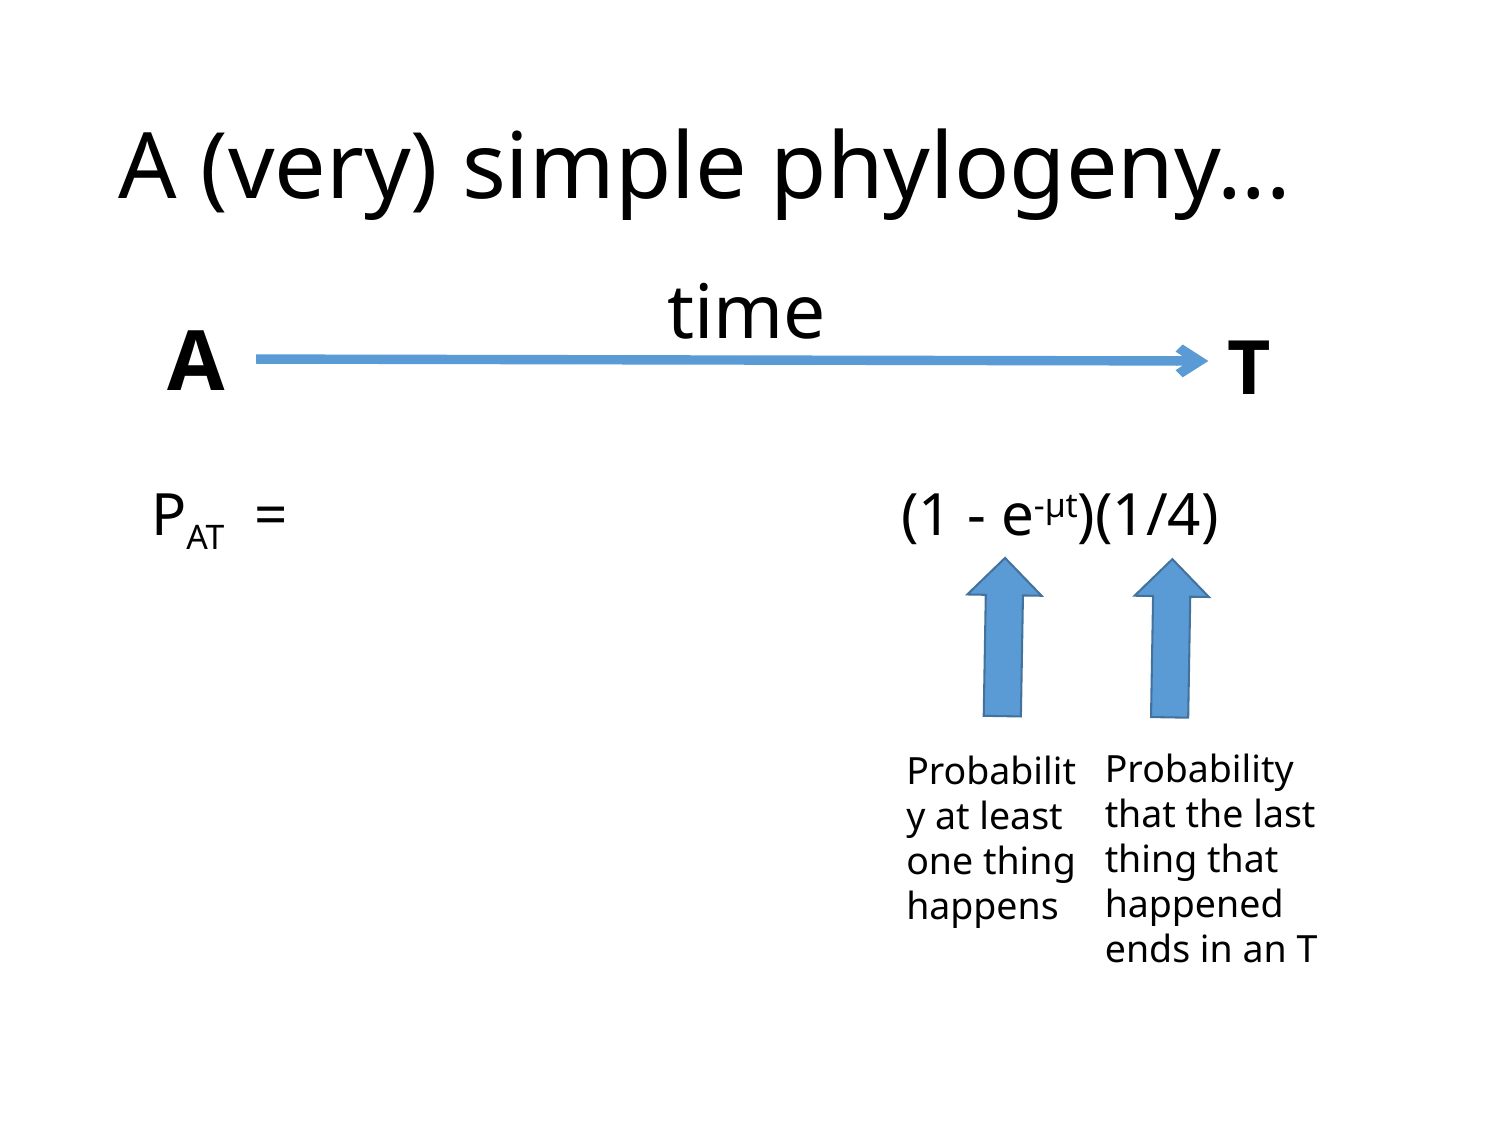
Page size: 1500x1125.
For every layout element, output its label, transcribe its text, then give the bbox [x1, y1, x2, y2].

text_box T [1212, 311, 1356, 417]
text_box Probability that the last thing that happened ends in an T [1089, 737, 1351, 978]
text_box Probability at least one thing happens [891, 739, 1089, 935]
text_box A [152, 299, 344, 415]
text_box time [652, 256, 899, 358]
text_box [1132, 557, 1212, 719]
text_box [964, 556, 1045, 718]
list PAT = (1 - e-μt)(1/4) [136, 470, 1430, 1125]
title A (very) simple phylogeny... [103, 59, 1397, 278]
